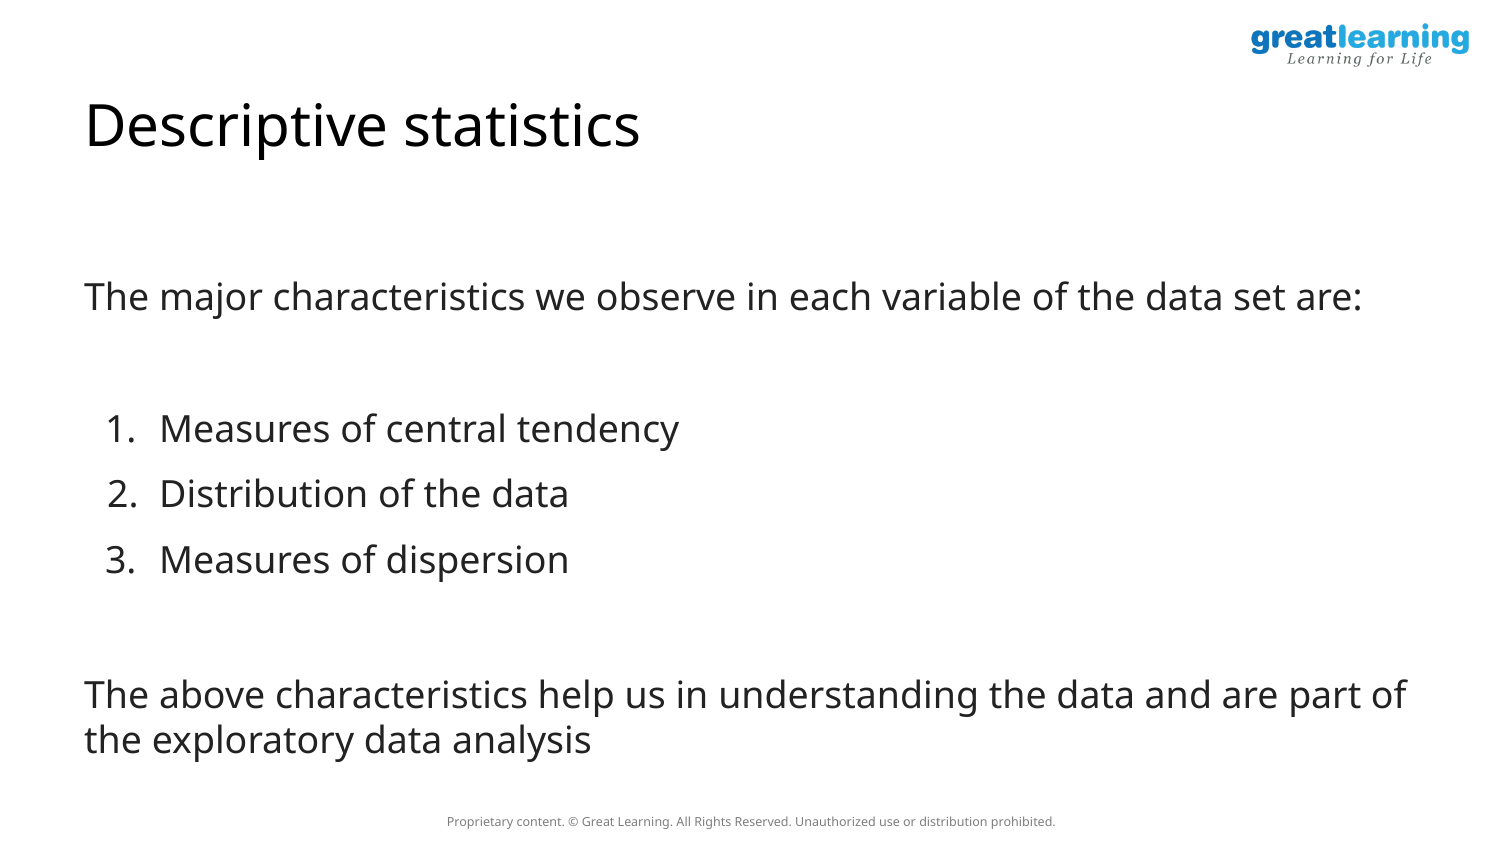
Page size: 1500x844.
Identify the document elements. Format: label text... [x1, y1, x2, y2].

list The major characteristics we observe in each variable of the data set are: Measures of central tendency Distribution of the data Measures of dispersion The above characteristics help us in understanding the data and are part of the exploratory data analysis [69, 257, 1447, 777]
title Descriptive statistics [69, 72, 1175, 167]
picture [1251, 23, 1469, 67]
